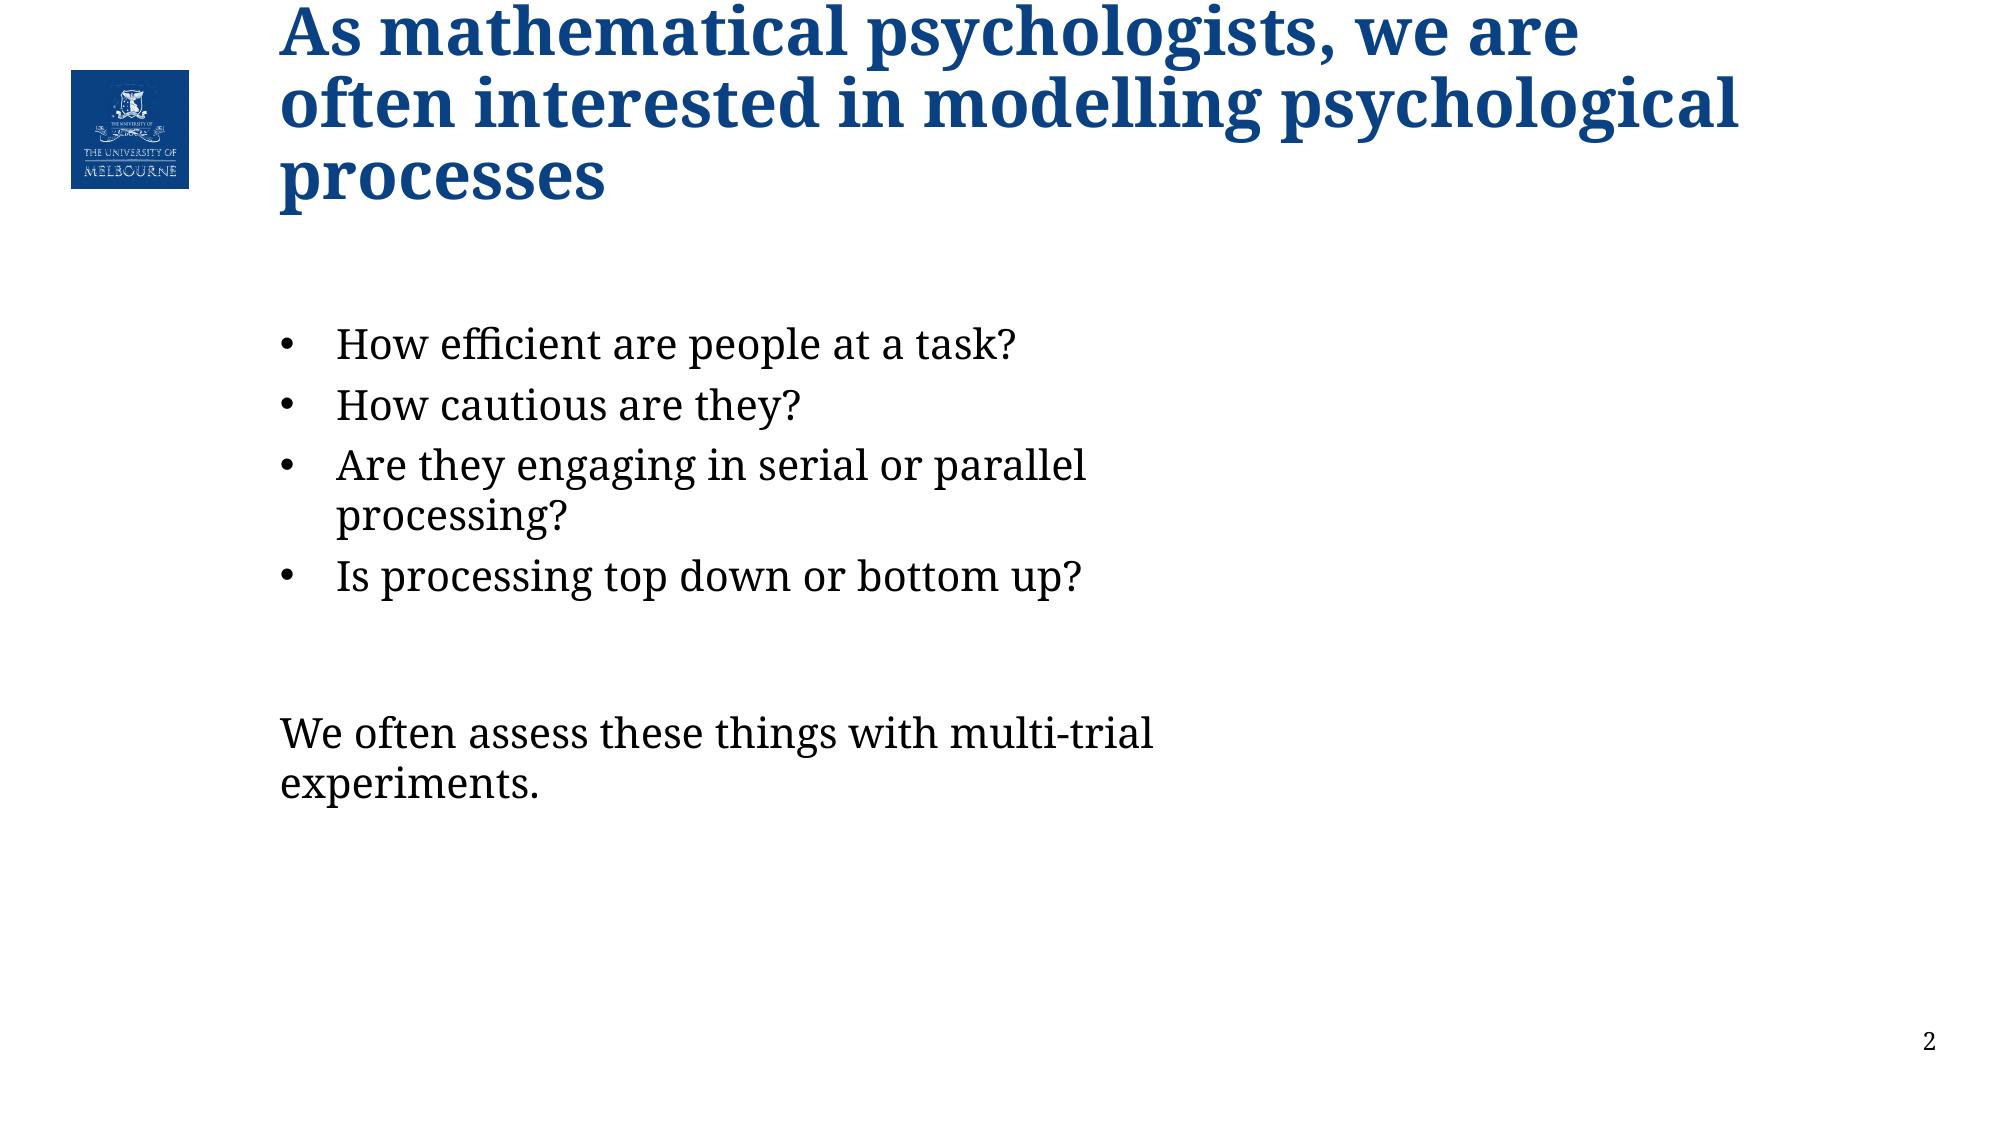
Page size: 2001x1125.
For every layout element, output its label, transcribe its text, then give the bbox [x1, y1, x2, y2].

slide_number 2 [1797, 1012, 1937, 1073]
title As mathematical psychologists, we are often interested in modelling psychological processes [264, 0, 1770, 222]
text_box We often assess these things with multi-trial experiments. [264, 699, 1303, 769]
picture [71, 70, 189, 189]
list How efficient are people at a task? How cautious are they? Are they engaging in serial or parallel processing? Is processing top down or bottom up? [264, 310, 1303, 563]
